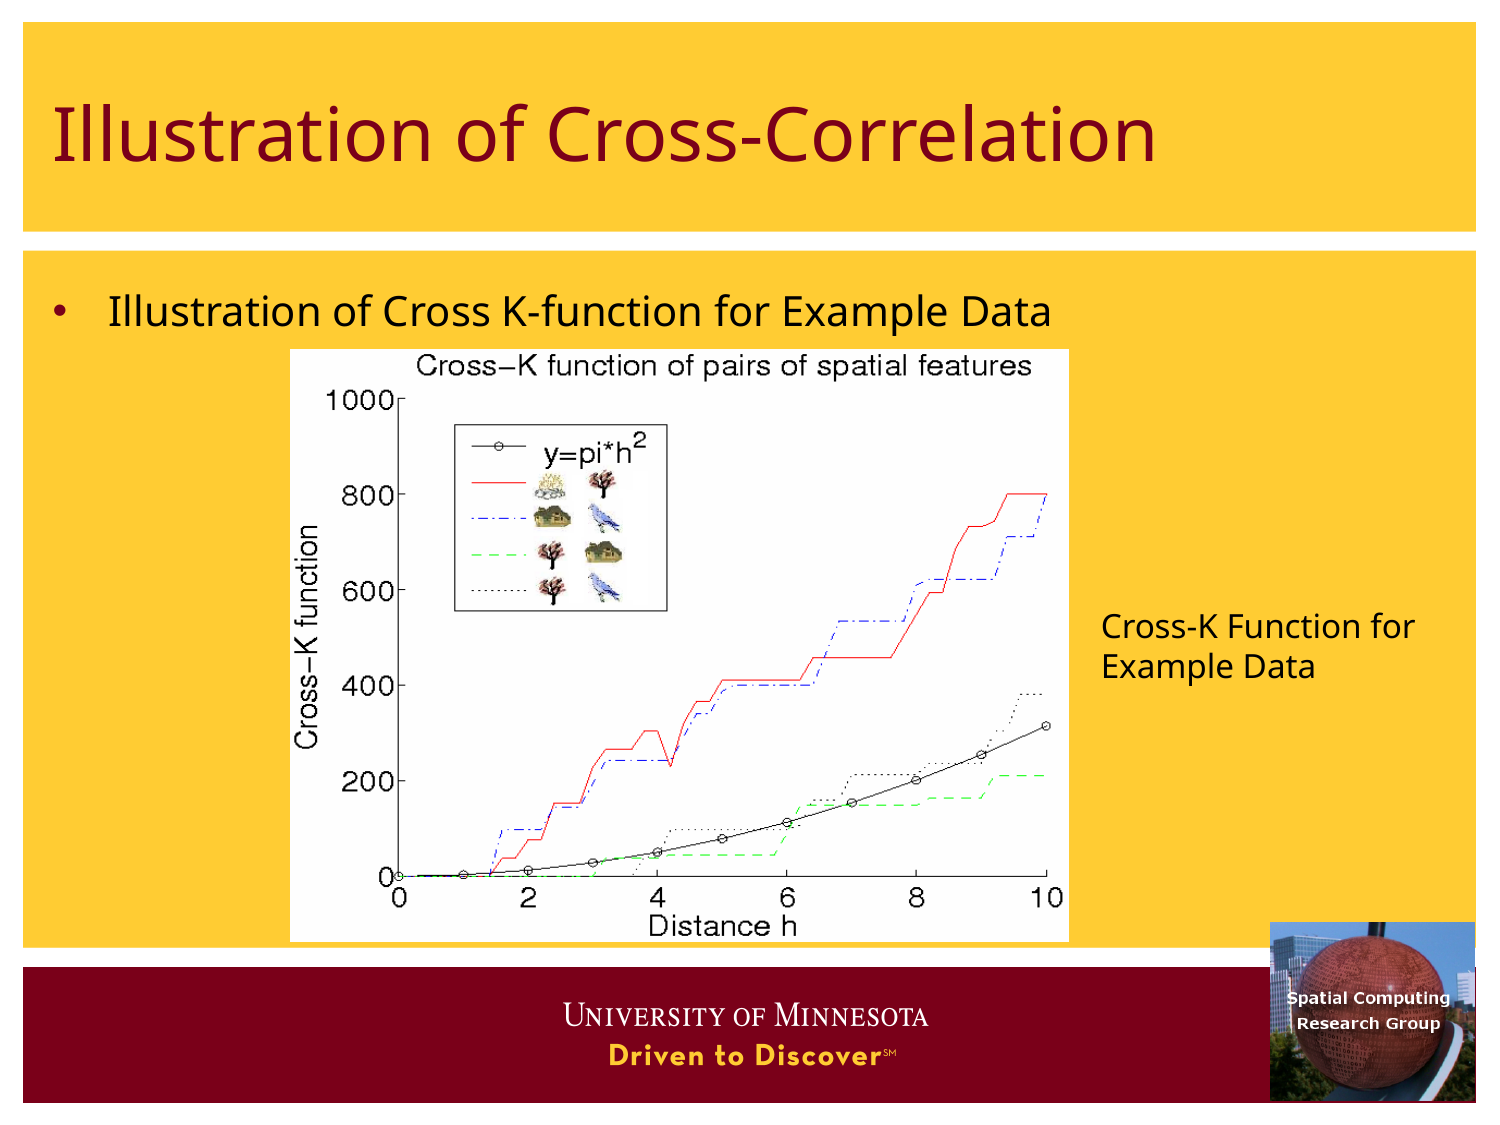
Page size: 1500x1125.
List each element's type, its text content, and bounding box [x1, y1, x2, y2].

list Illustration of Cross K-function for Example Data [37, 287, 1451, 926]
picture [23, 22, 1476, 1103]
text_box Cross-K Function for Example Data [1086, 597, 1450, 693]
title Illustration of Cross-Correlation [37, 49, 1451, 213]
